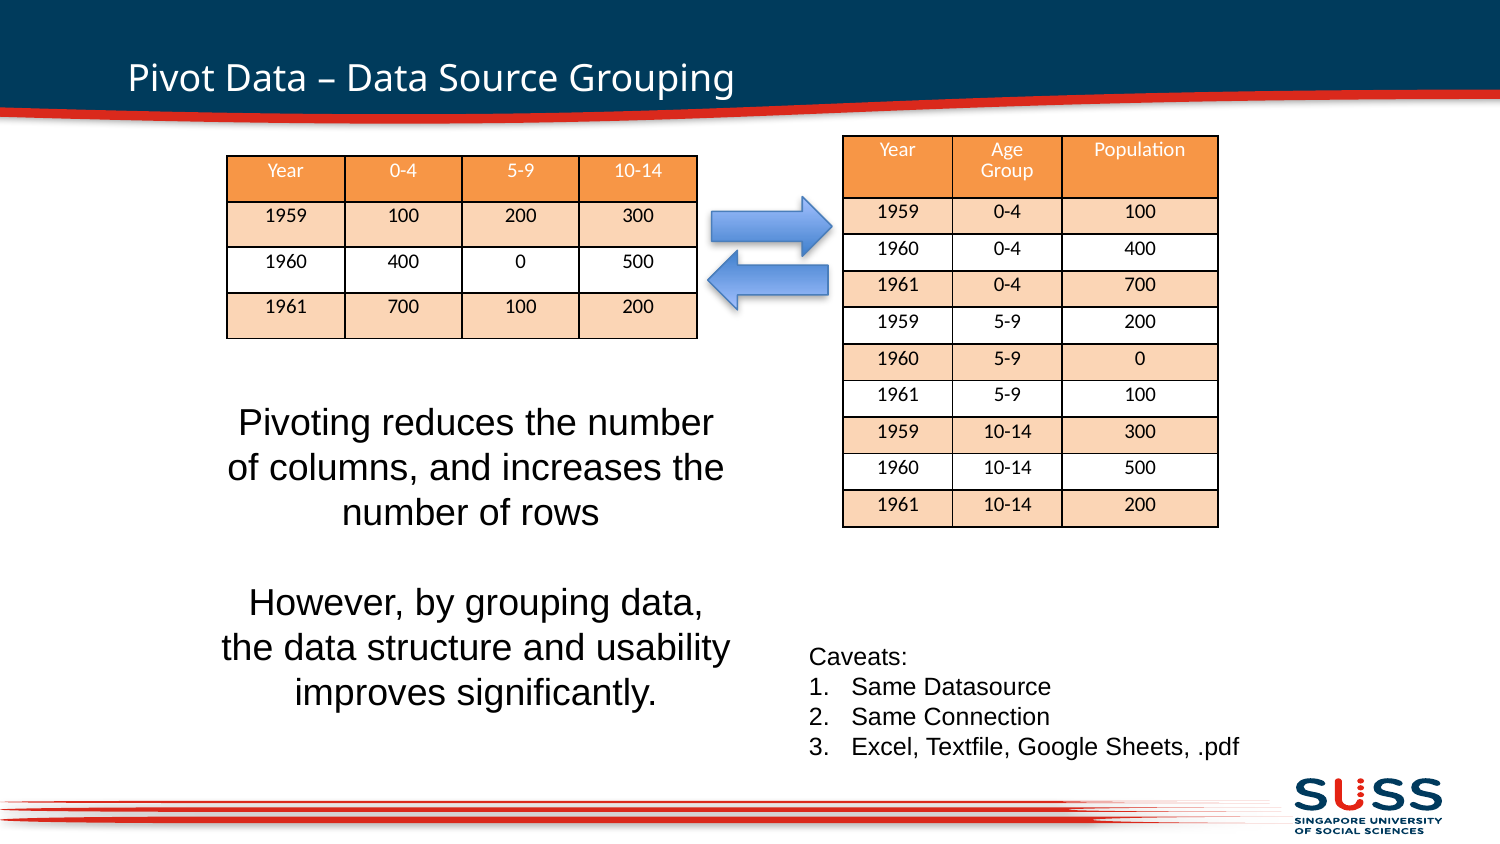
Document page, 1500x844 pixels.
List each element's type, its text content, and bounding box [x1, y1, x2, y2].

table_cell 300 [580, 203, 696, 246]
table_cell 0-4 [953, 235, 1061, 270]
table_cell 100 [346, 203, 461, 246]
text_box [707, 249, 829, 311]
table_cell 1960 [844, 345, 952, 380]
table_cell 0 [463, 248, 578, 292]
table_cell 1960 [228, 248, 344, 292]
table_cell 100 [463, 294, 578, 338]
table_cell 0 [1063, 345, 1217, 380]
table_header 0-4 [346, 157, 461, 201]
table_cell 1960 [844, 454, 952, 489]
table_cell 100 [1063, 199, 1217, 233]
table_cell 1961 [228, 294, 344, 338]
table_cell 700 [1063, 272, 1217, 306]
table_cell 5-9 [953, 308, 1061, 343]
table_cell 500 [1063, 454, 1217, 489]
table_cell 300 [1063, 418, 1217, 453]
table_cell 0-4 [953, 199, 1061, 233]
table_cell 200 [1063, 491, 1217, 526]
table_cell 1961 [844, 381, 952, 416]
text_box Caveats: Same Datasource Same Connection Excel, Textfile, Google Sheets, .pdf [794, 633, 1274, 768]
table_cell 1961 [844, 491, 952, 526]
table_cell 200 [1063, 308, 1217, 343]
table_cell 400 [346, 248, 461, 292]
table_cell 10-14 [953, 454, 1061, 489]
table_cell 1959 [844, 308, 952, 343]
table_cell 5-9 [953, 381, 1061, 416]
title Pivot Data – Data Source Grouping [112, 46, 1350, 122]
table_cell 700 [346, 294, 461, 338]
table_header Age Group [953, 137, 1061, 197]
table_cell 100 [1063, 381, 1217, 416]
text_box Pivoting reduces the number of columns, and increases the number of rows However, by grouping data, the data structure and usability improves significantly. [204, 390, 748, 721]
table_header Population [1063, 137, 1217, 197]
table_cell 200 [580, 294, 696, 338]
table_cell 400 [1063, 235, 1217, 270]
table_cell 1960 [844, 235, 952, 270]
table_cell 1959 [844, 418, 952, 453]
table_cell 5-9 [953, 345, 1061, 380]
table_header Year [844, 137, 952, 197]
table_header Year [228, 157, 344, 201]
table_cell 500 [580, 248, 696, 292]
table_header 5-9 [463, 157, 578, 201]
table_cell 200 [463, 203, 578, 246]
table_cell 0-4 [953, 272, 1061, 306]
text_box [710, 195, 833, 257]
table_cell 10-14 [953, 418, 1061, 453]
table_cell 1959 [228, 203, 344, 246]
table_cell 1961 [844, 272, 952, 306]
table_cell 1959 [844, 199, 952, 233]
table_header 10-14 [580, 157, 696, 201]
table_cell 10-14 [953, 491, 1061, 526]
